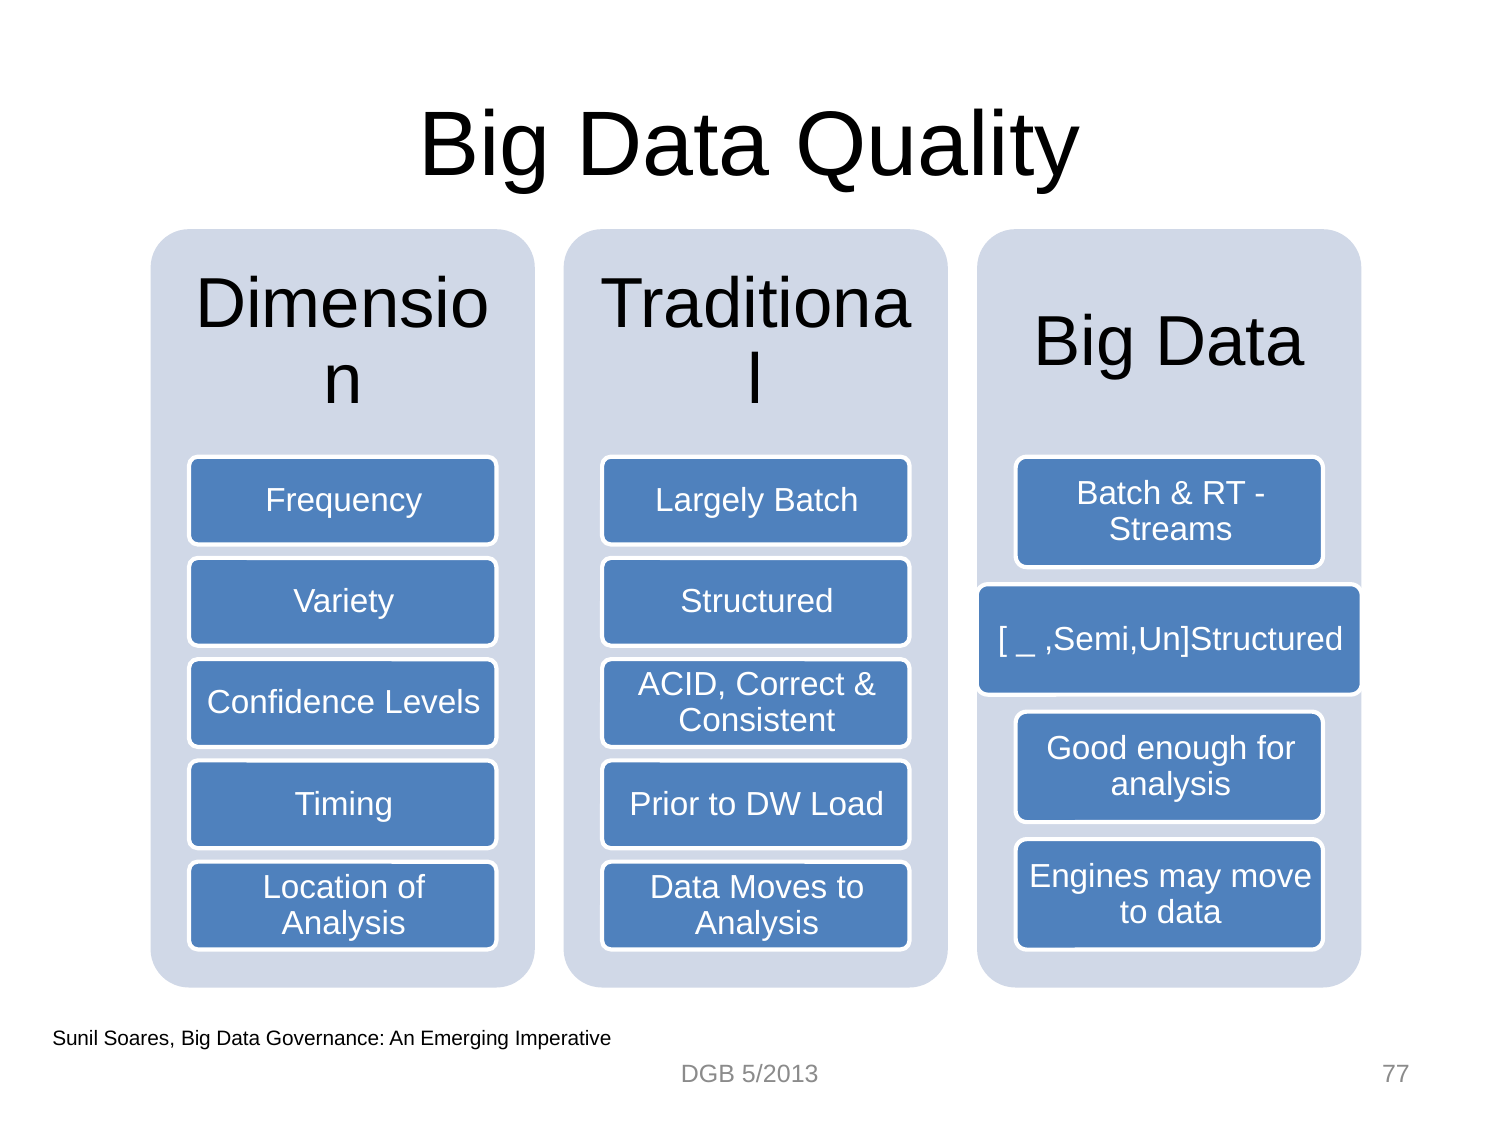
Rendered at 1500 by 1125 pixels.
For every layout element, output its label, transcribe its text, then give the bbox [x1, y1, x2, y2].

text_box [149, 228, 1363, 988]
slide_number 77 [1074, 1042, 1425, 1103]
footer DGB 5/2013 [512, 1042, 988, 1103]
title Big Data Quality [75, 45, 1425, 233]
text_box Sunil Soares, Big Data Governance: An Emerging Imperative [37, 1017, 675, 1057]
